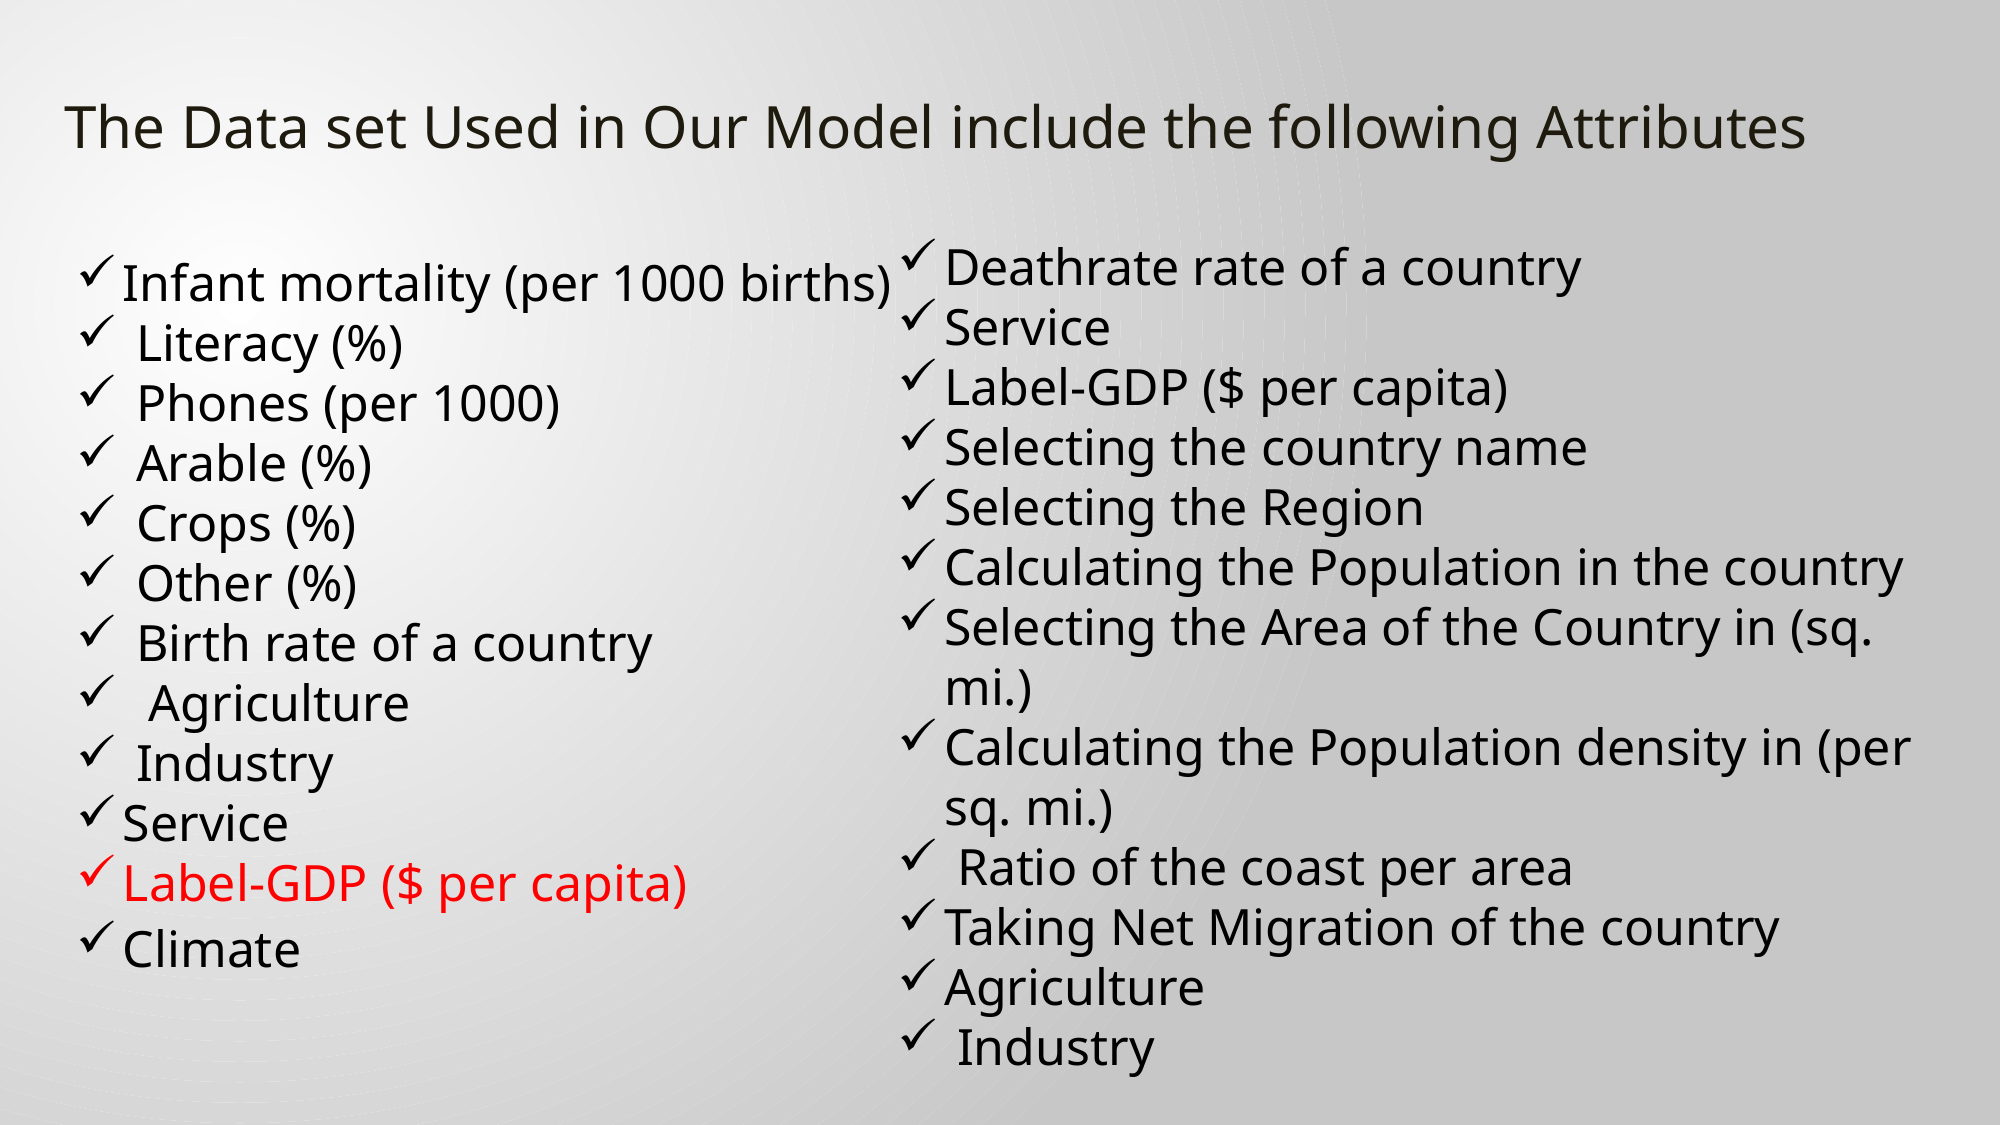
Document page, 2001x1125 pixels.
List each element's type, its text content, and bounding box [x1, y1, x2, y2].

text_box Deathrate rate of a country Service Label-GDP ($ per capita) Selecting the country name Selecting the Region Calculating the Population in the country Selecting the Area of the Country in (sq. mi.) Calculating the Population density in (per sq. mi.) Ratio of the coast per area Taking Net Migration of the country Agriculture Industry [882, 168, 1989, 1125]
text_box Infant mortality (per 1000 births) Literacy (%) Phones (per 1000) Arable (%) Crops (%) Other (%) Birth rate of a country Agriculture Industry Service Label-GDP ($ per capita) [61, 243, 882, 979]
text_box Climate [61, 910, 472, 1046]
text_box [146, 168, 1037, 277]
text_box The Data set Used in Our Model include the following Attributes [49, 82, 1920, 168]
